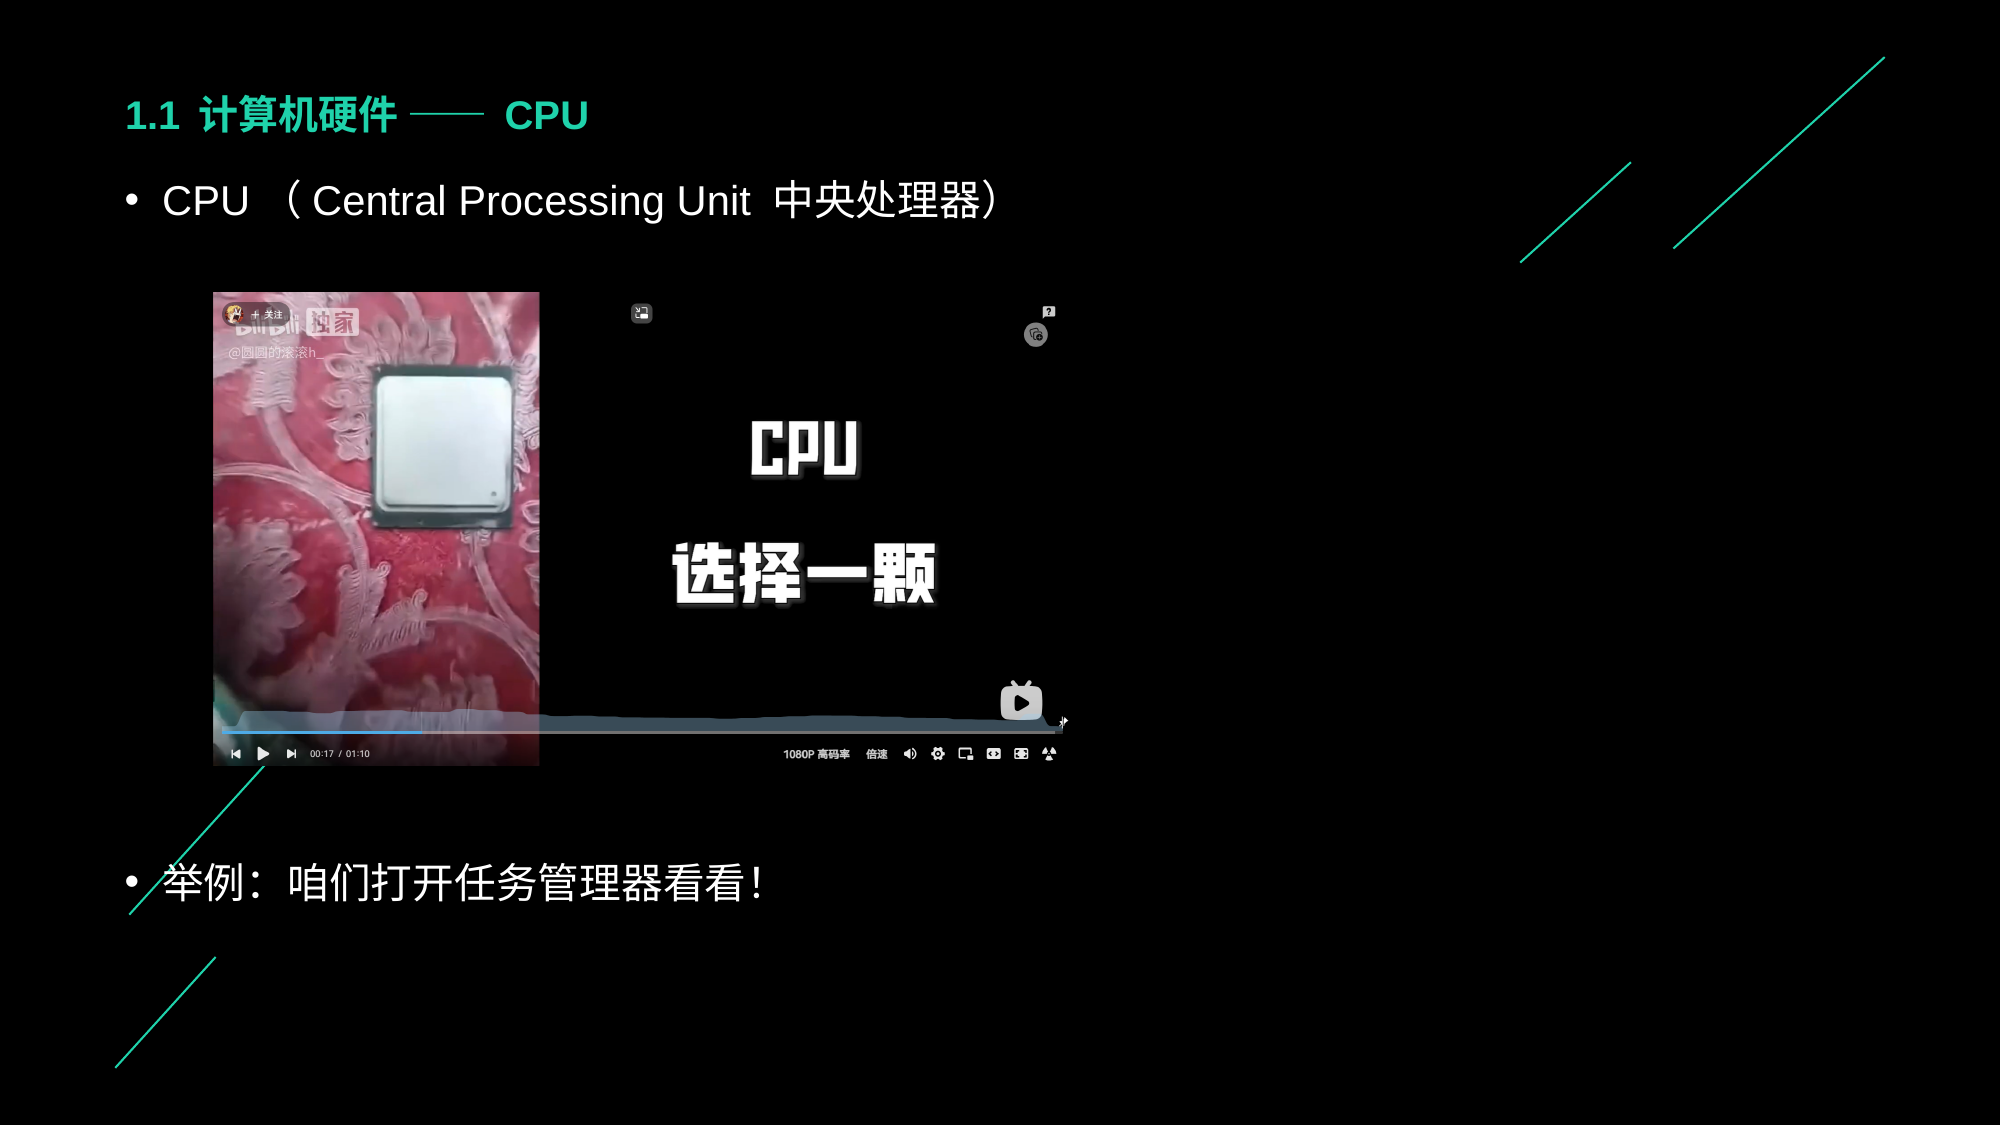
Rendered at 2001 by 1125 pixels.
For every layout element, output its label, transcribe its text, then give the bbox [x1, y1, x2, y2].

list CPU（Central Processing Unit 中央处理器） [109, 156, 1202, 1041]
picture [213, 292, 1070, 766]
text_box 举例：咱们打开任务管理器看看！ [109, 839, 1189, 914]
title 1.1 计算机硬件 —— CPU [109, 72, 1891, 146]
